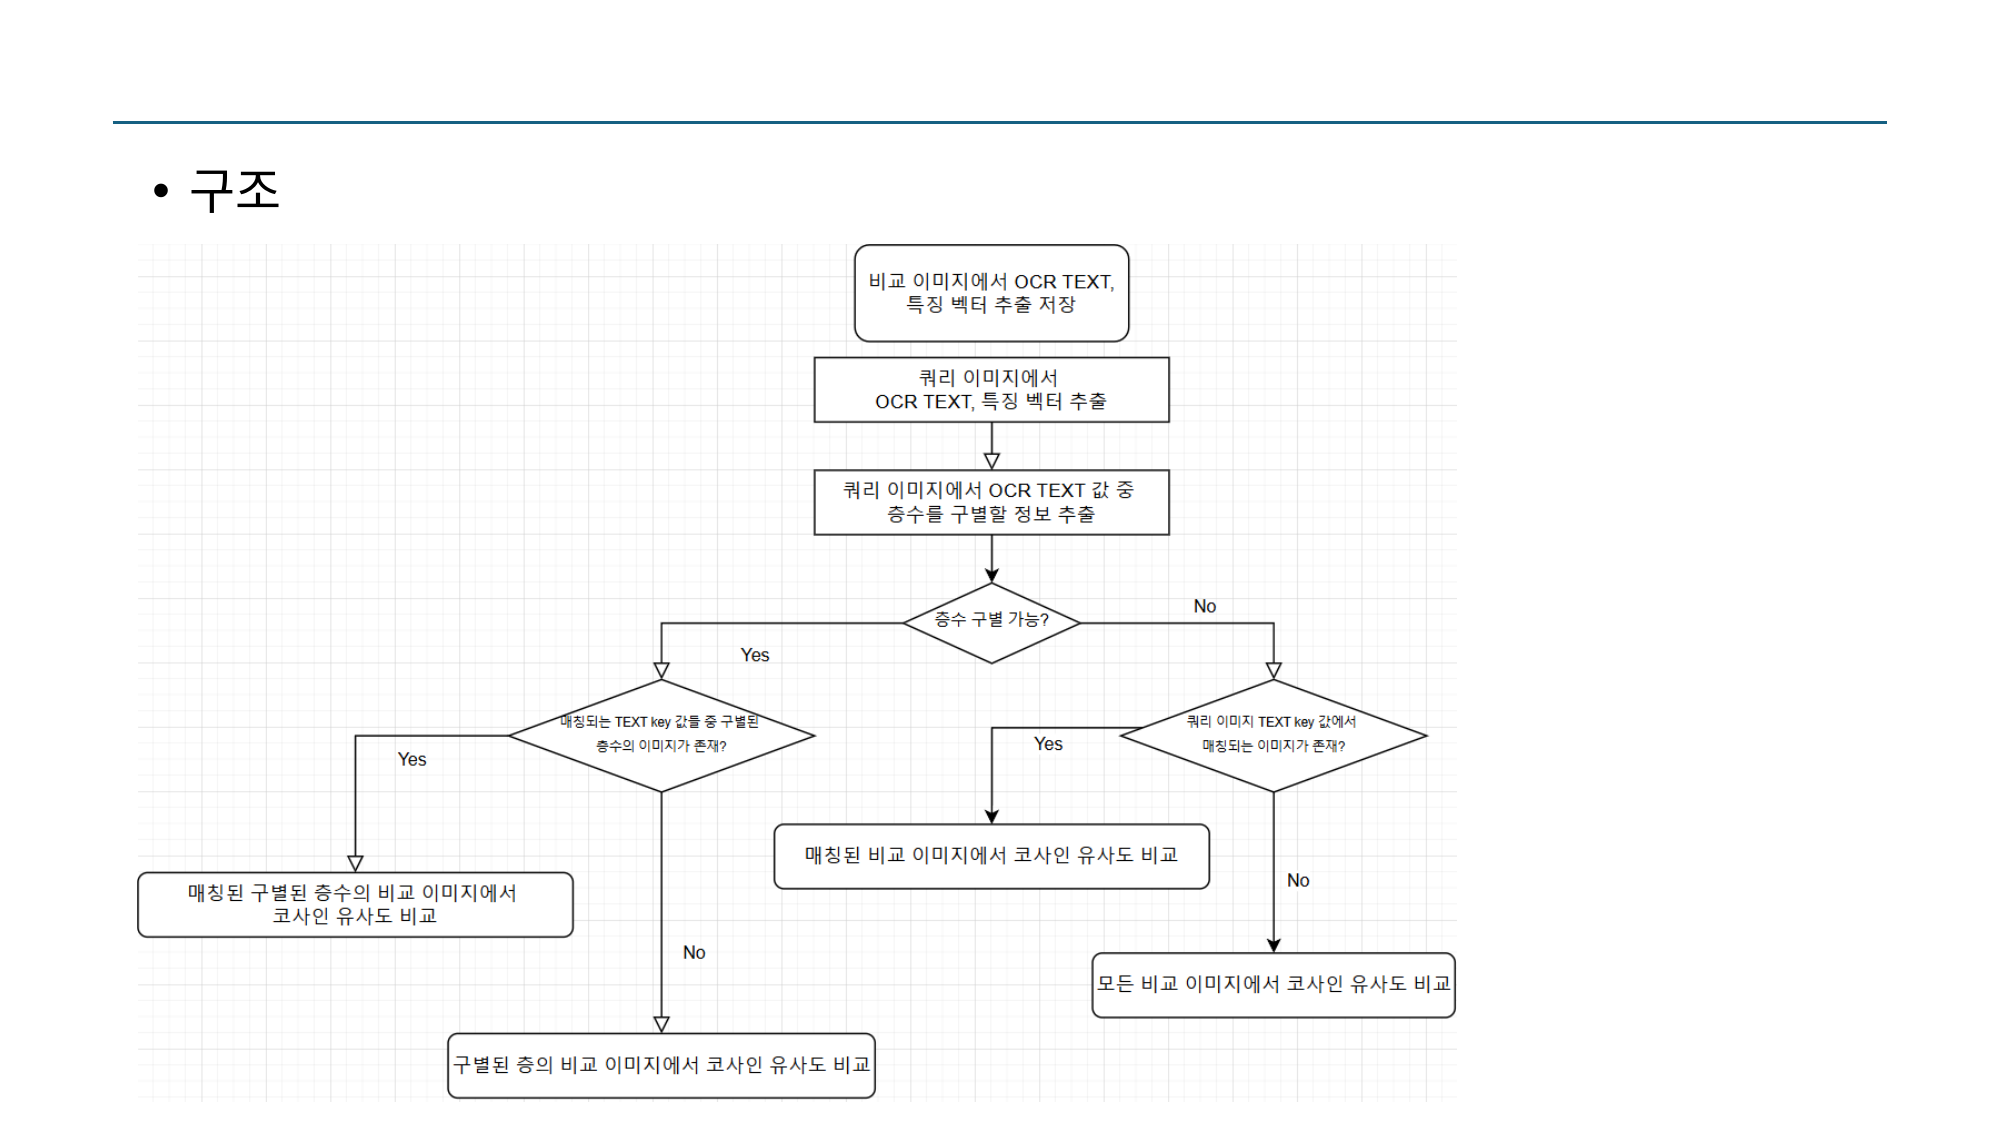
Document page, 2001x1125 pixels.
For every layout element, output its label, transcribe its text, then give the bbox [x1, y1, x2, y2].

picture [136, 243, 1457, 1103]
list 구조 [137, 158, 1863, 1014]
